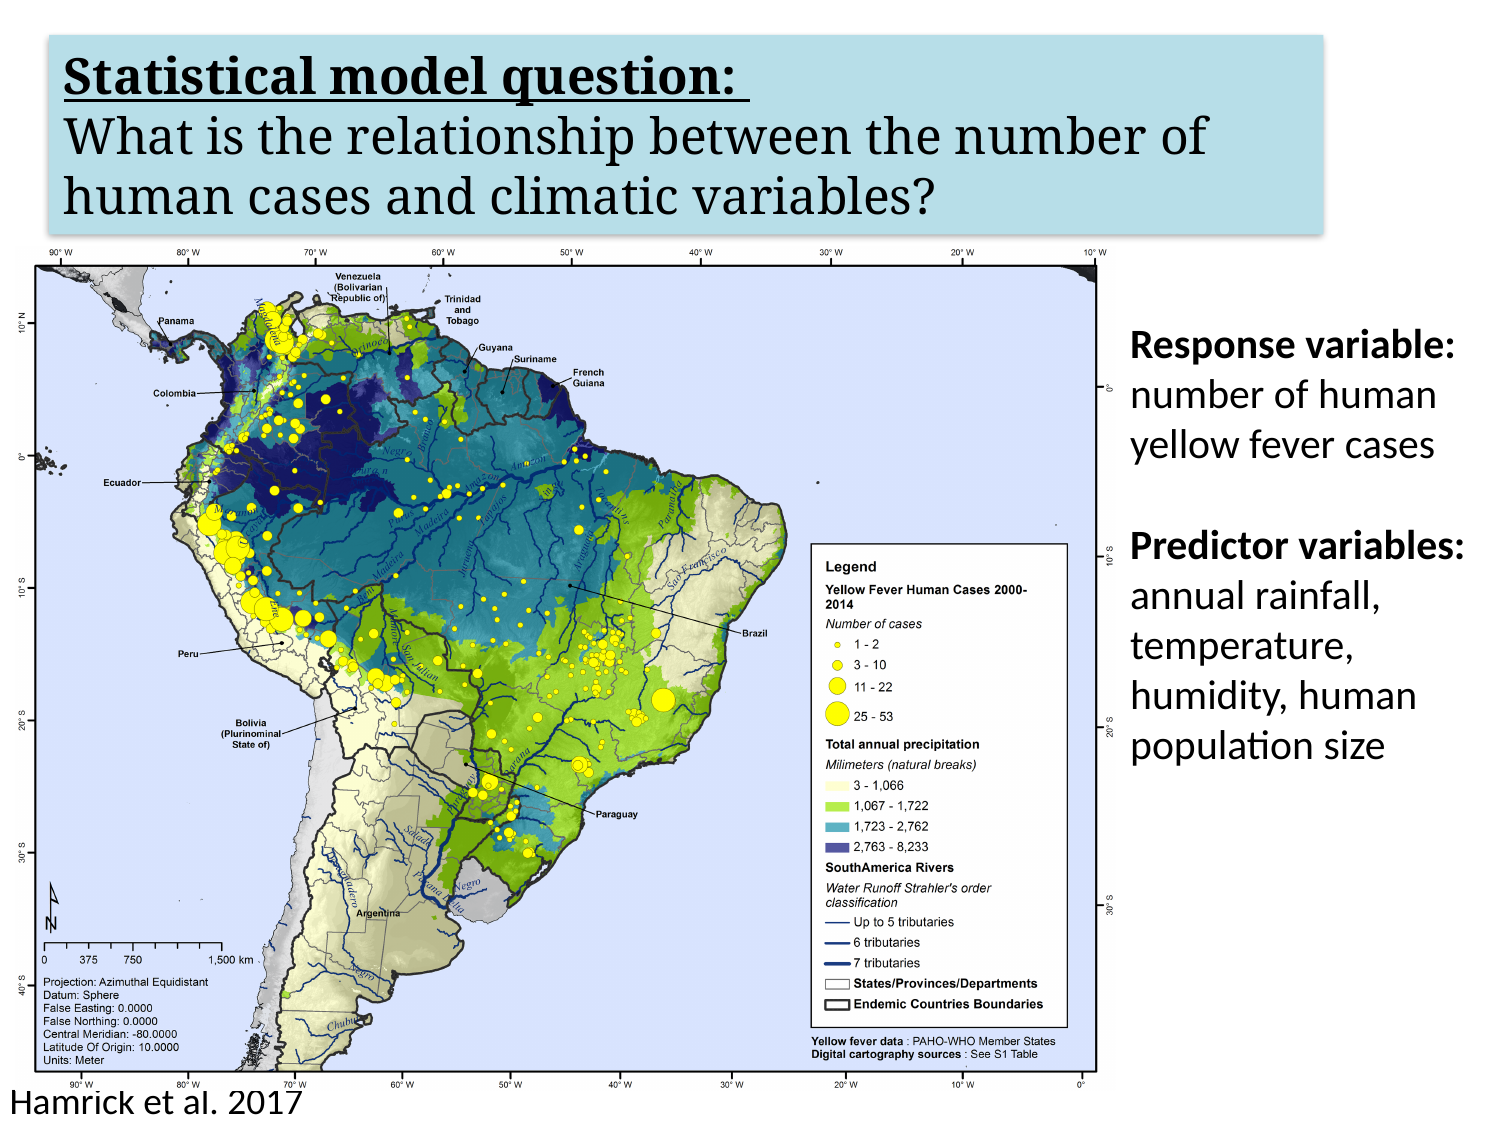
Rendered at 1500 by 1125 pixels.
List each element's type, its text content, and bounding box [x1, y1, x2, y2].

text_box [48, 34, 1324, 235]
picture [14, 245, 1116, 1091]
text_box Hamrick et al. 2017 [0, 1069, 442, 1125]
text_box Statistical model question: What is the relationship between the number of human cases and climatic variables? [49, 37, 1350, 233]
text_box Response variable: number of human yellow fever cases Predictor variables: annual rainfall, temperature, humidity, human population size [1121, 309, 1500, 825]
